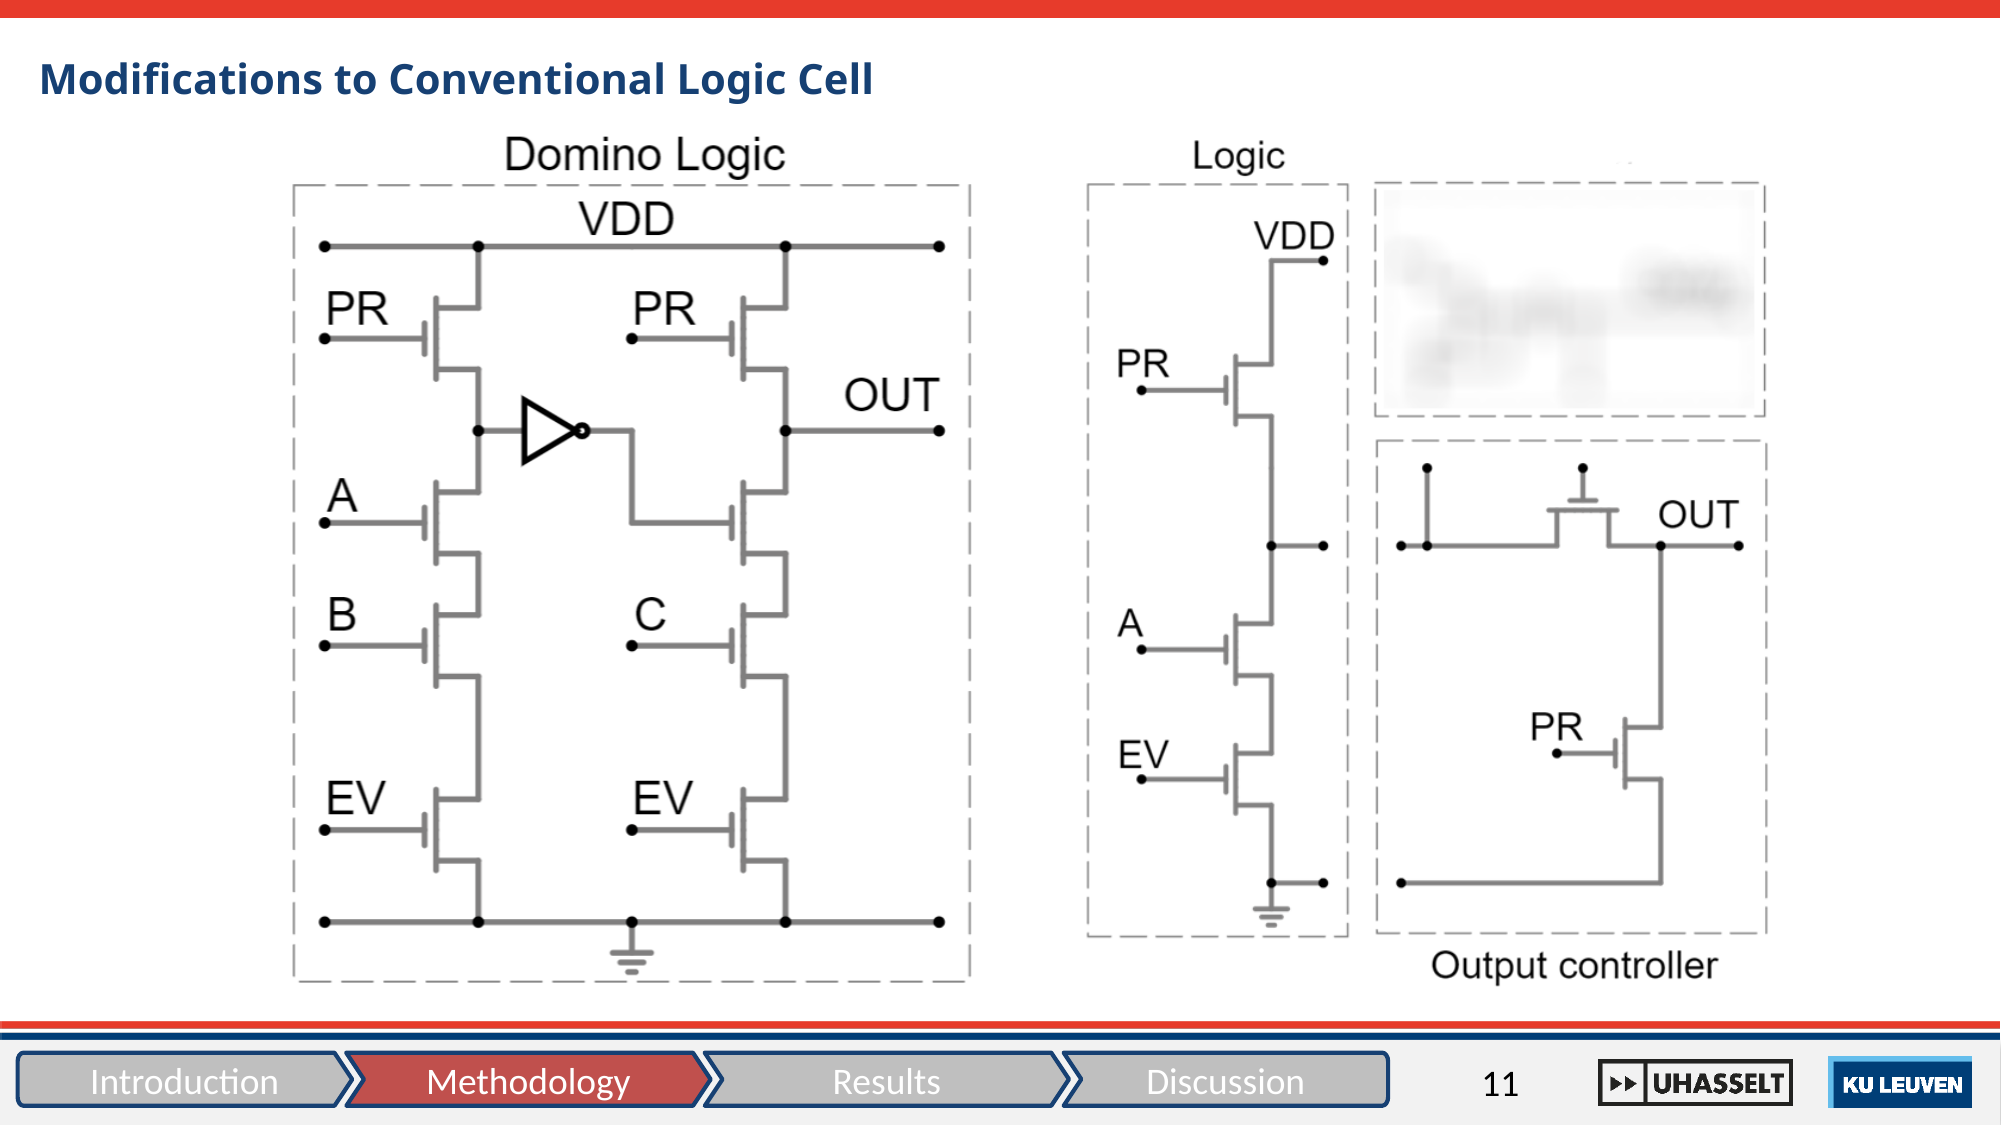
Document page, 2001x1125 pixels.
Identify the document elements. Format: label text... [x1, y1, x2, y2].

picture [260, 127, 1001, 998]
text_box Methodology [344, 1050, 713, 1108]
slide_number 11 [1410, 1051, 1535, 1112]
picture [1598, 1059, 1793, 1106]
title Modifications to Conventional Logic Cell [23, 32, 1990, 123]
picture [1058, 126, 1791, 998]
picture [0, 0, 2000, 18]
picture [1828, 1056, 1972, 1108]
picture [0, 1021, 2000, 1040]
text_box Discussion [1061, 1050, 1391, 1108]
text_box Introduction [15, 1050, 354, 1108]
text_box Results [702, 1050, 1071, 1108]
